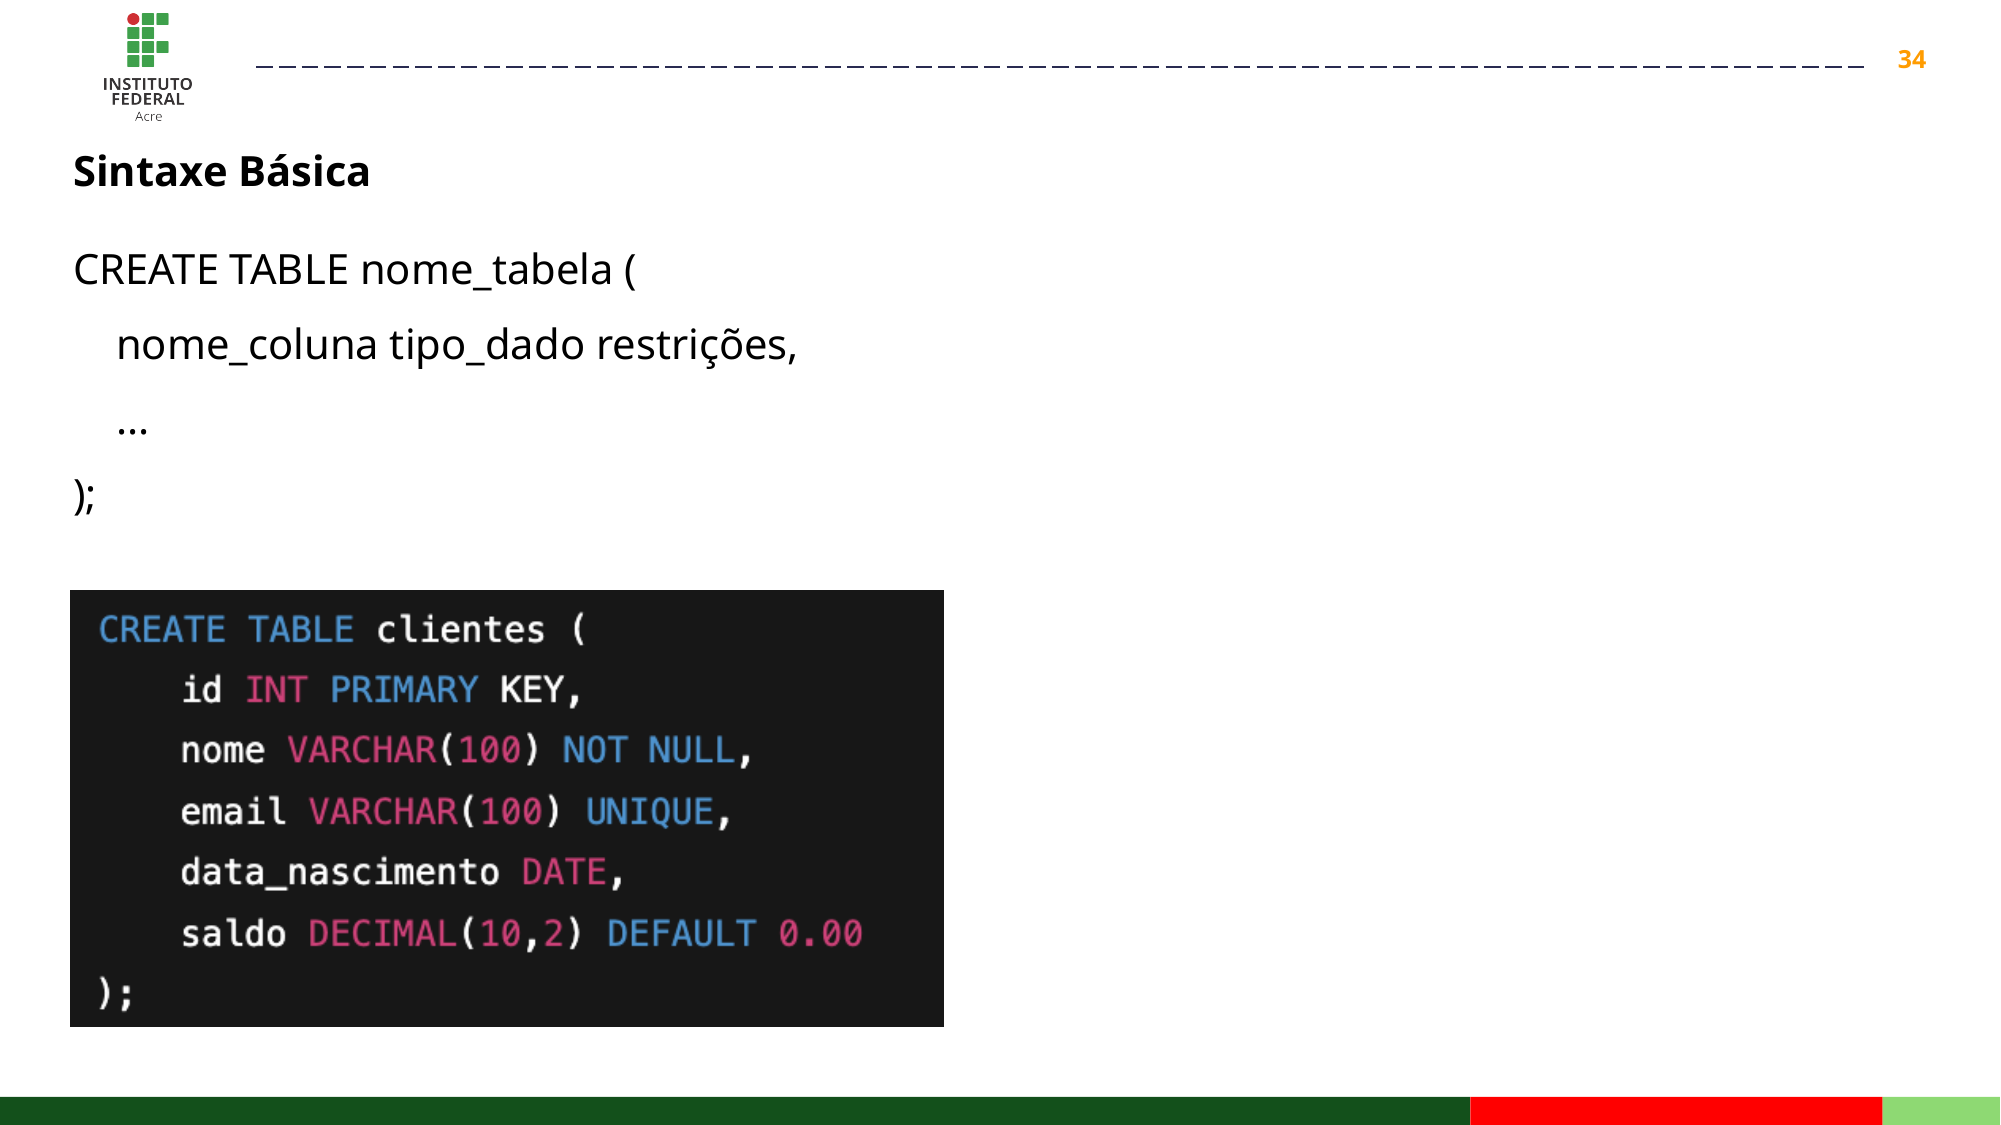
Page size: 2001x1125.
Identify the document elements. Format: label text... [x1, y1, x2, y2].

text_box [1881, 1095, 2000, 1125]
text_box CREATE TABLE nome_tabela ( nome_coluna tipo_dado restrições, ... ); [58, 210, 957, 525]
text_box [0, 1095, 1469, 1125]
picture [104, 12, 192, 121]
text_box Sintaxe Básica [58, 112, 1243, 203]
text_box [1469, 1095, 1881, 1125]
slide_number 34 [1865, 30, 1942, 91]
picture [70, 589, 945, 1028]
